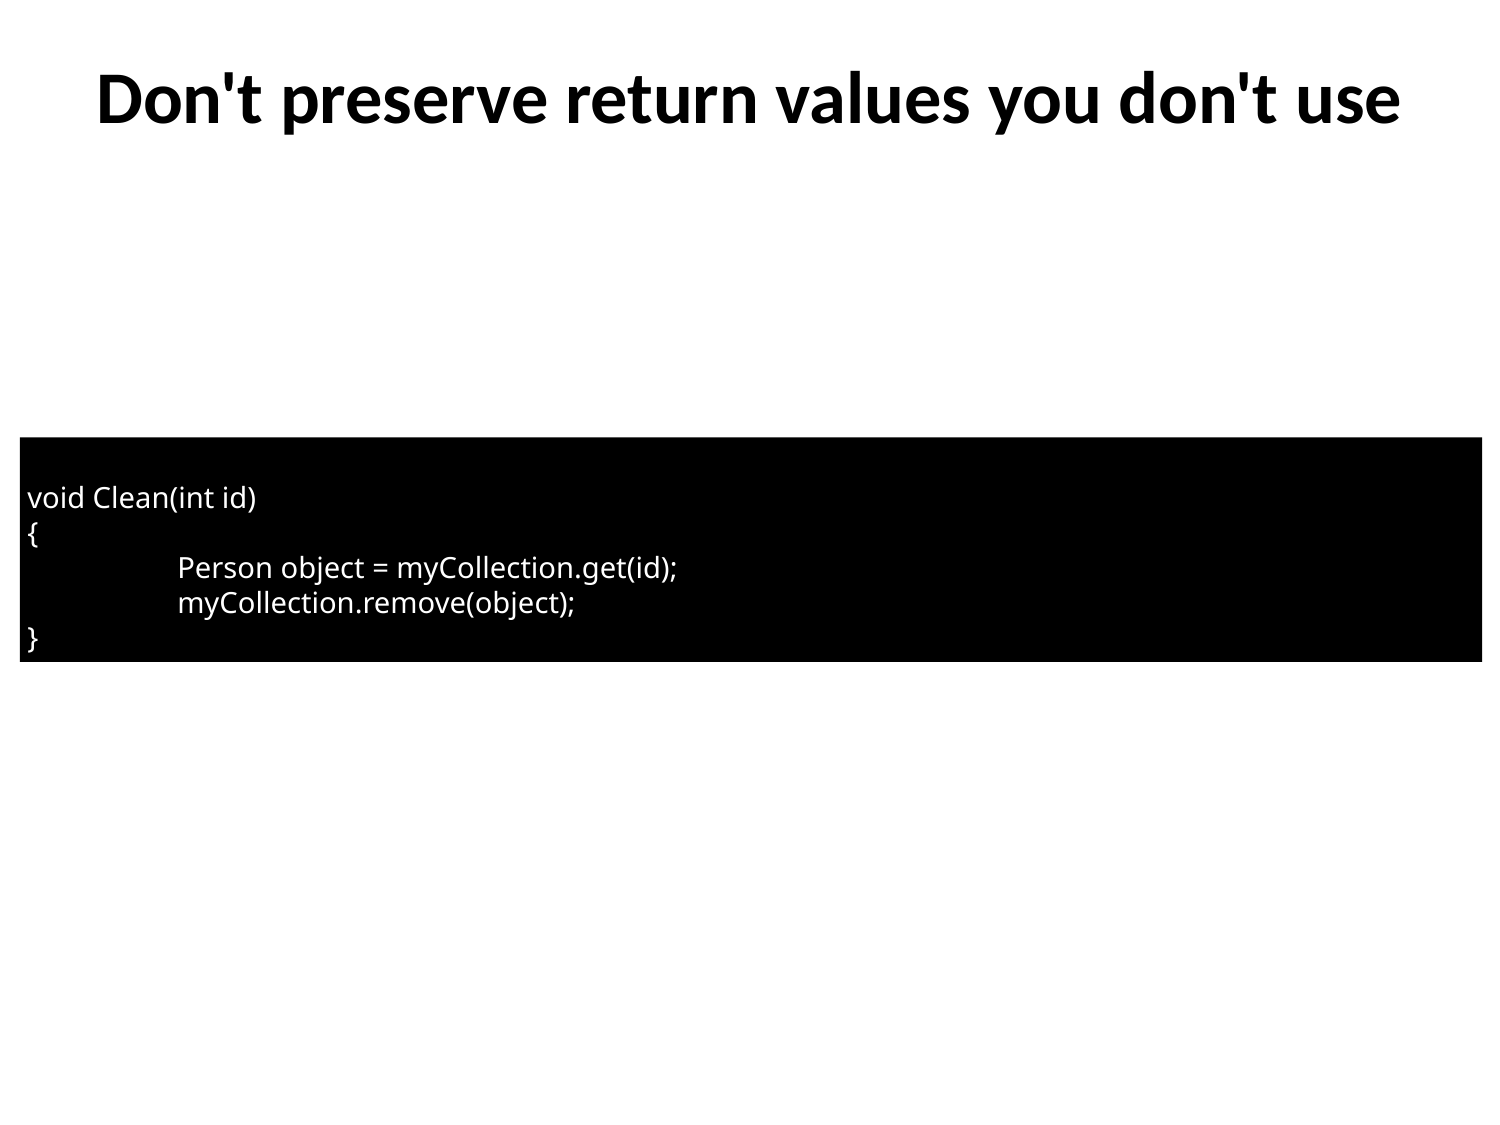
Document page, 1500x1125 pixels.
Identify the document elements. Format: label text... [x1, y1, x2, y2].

title Don't preserve return values you don't use [74, 0, 1426, 188]
text_box void Clean(int id) { Person object = myCollection.get(id); myCollection.remove(object); } [19, 437, 1483, 662]
